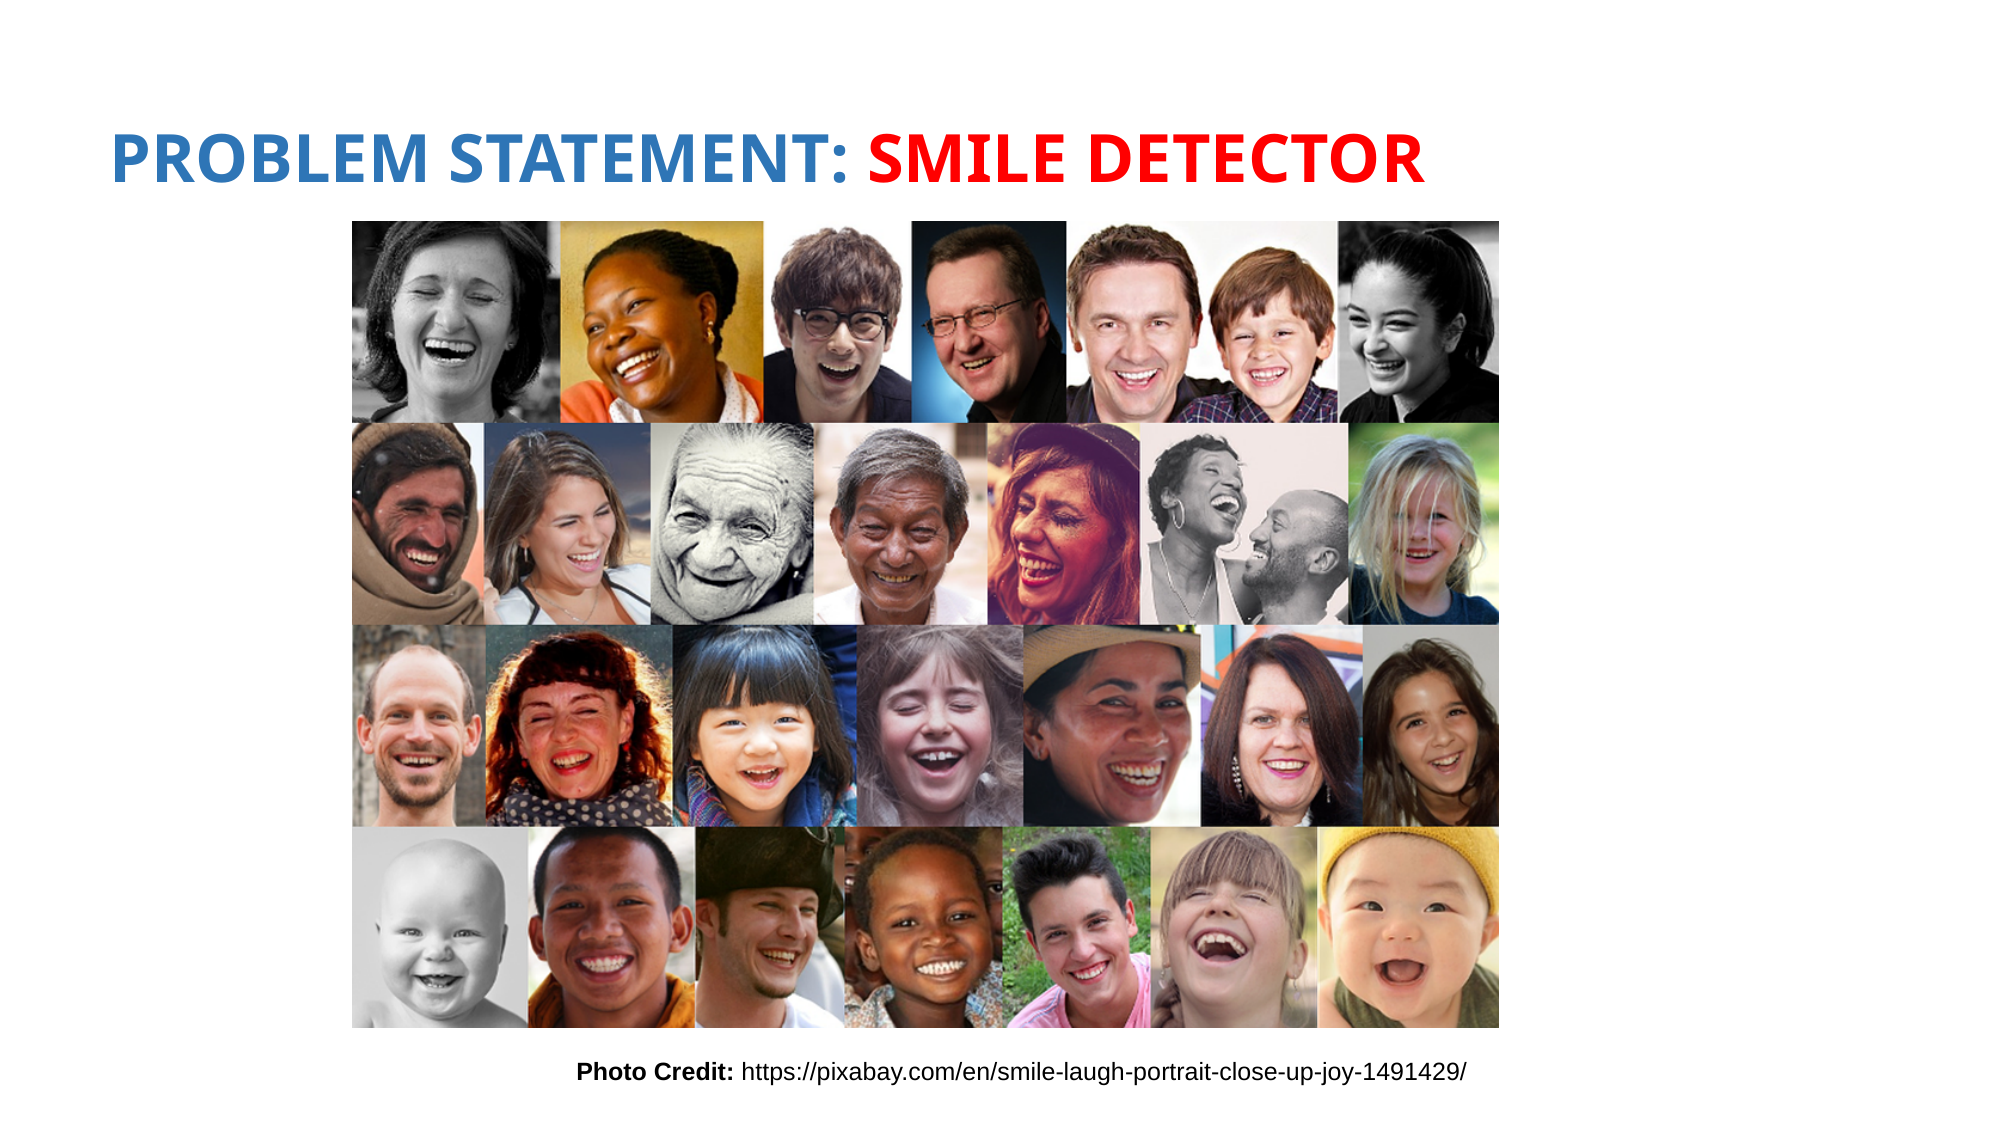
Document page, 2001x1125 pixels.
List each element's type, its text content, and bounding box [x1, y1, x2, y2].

text_box PROBLEM STATEMENT: SMILE DETECTOR [94, 51, 1583, 270]
text_box Photo Credit: https://pixabay.com/en/smile-laugh-portrait-close-up-joy-1491429/ [561, 1048, 1484, 1093]
picture [352, 221, 1499, 1028]
